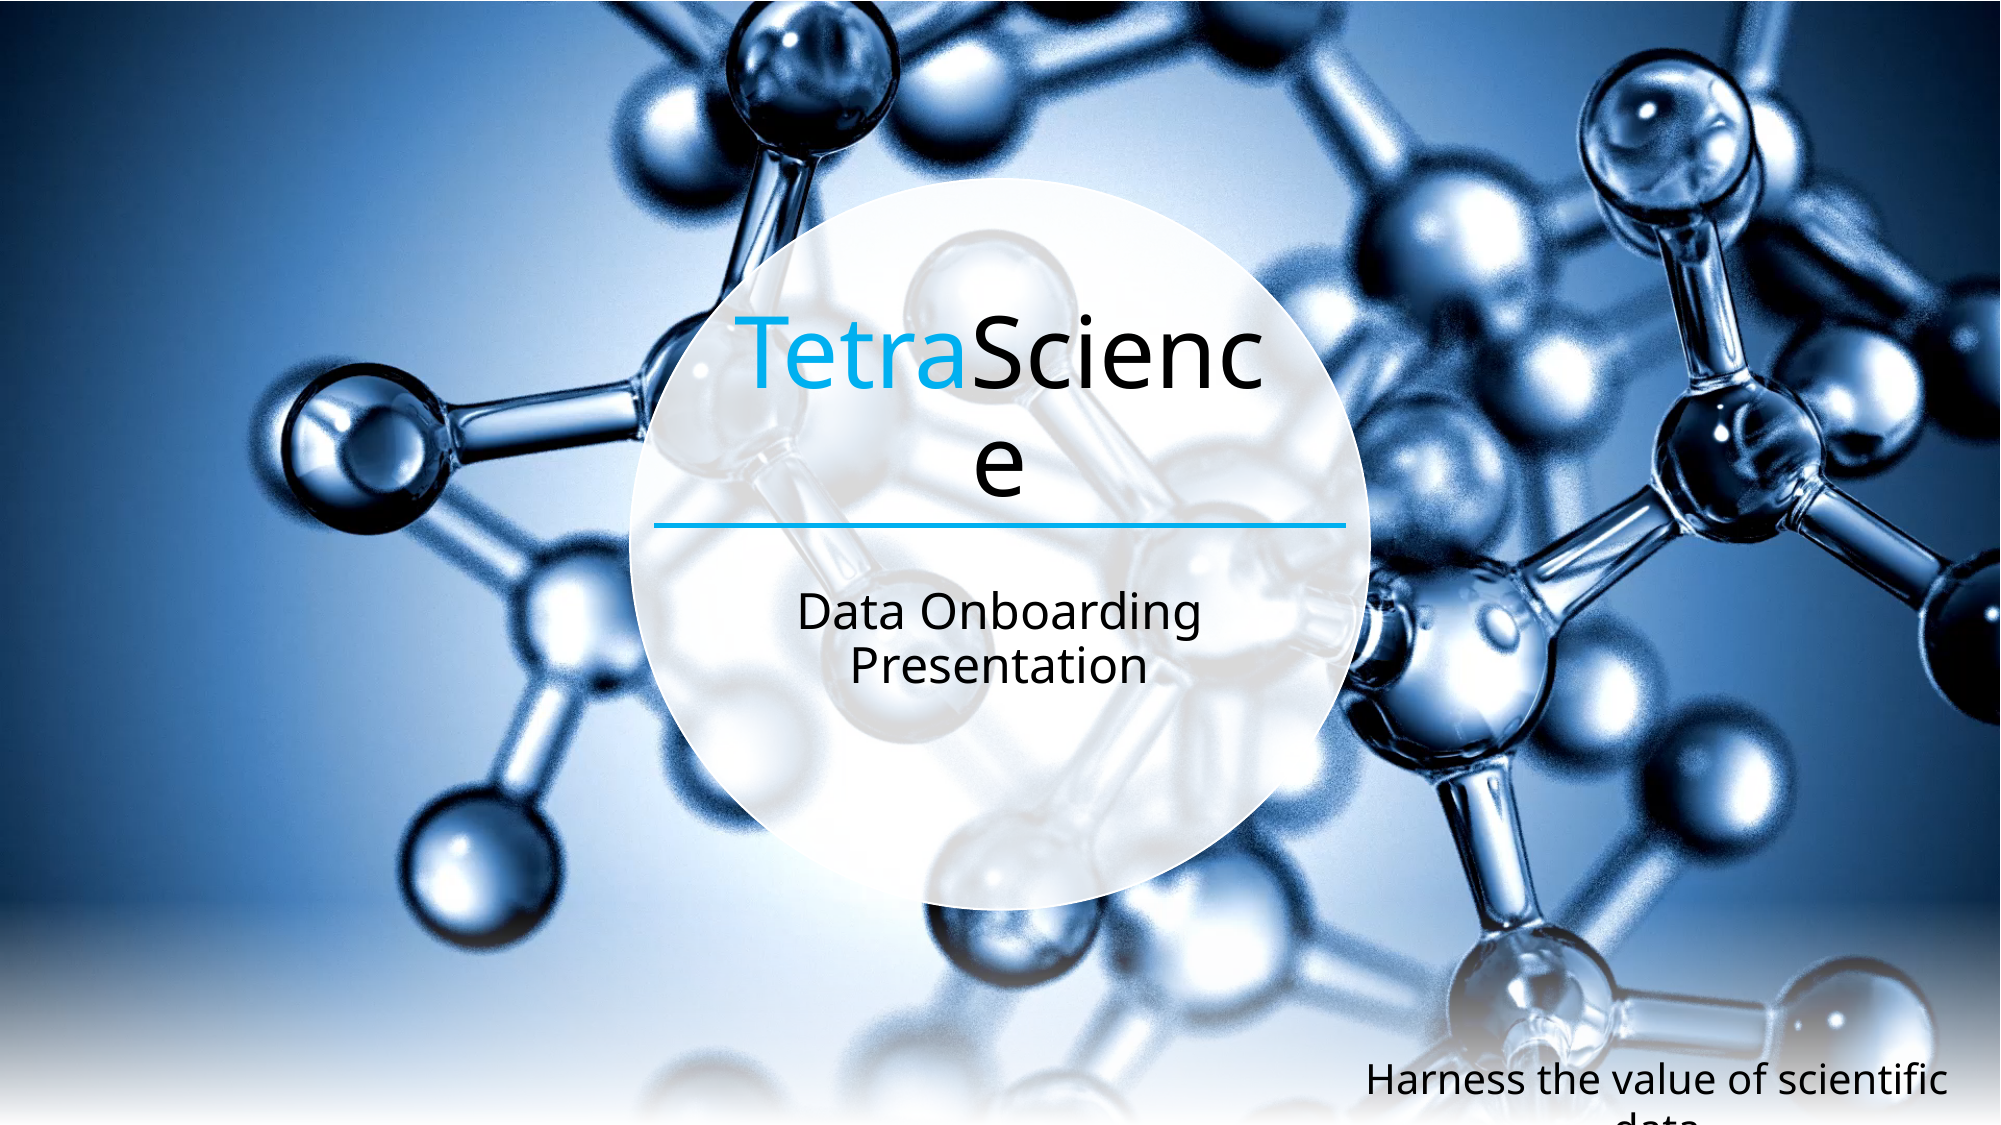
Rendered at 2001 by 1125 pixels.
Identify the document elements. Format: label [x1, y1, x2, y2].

text_box [0, 0, 2000, 1125]
